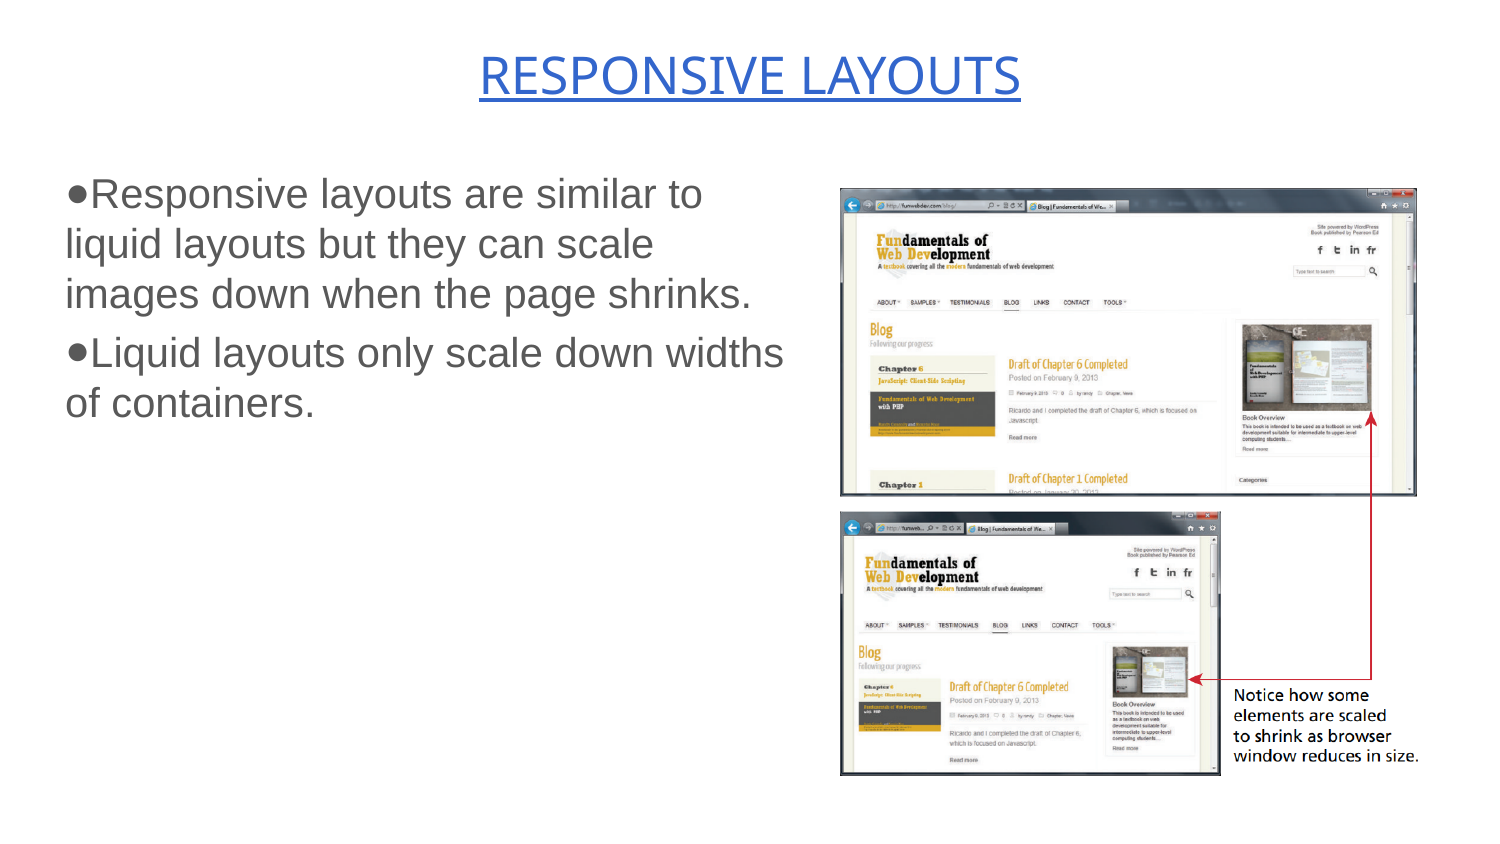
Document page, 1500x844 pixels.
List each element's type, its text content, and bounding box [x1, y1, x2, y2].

subtitle Responsive layouts are similar to liquid layouts but they can scale images down when the page shrinks. Liquid layouts only scale down widths of containers. [50, 159, 800, 785]
title RESPONSIVE LAYOUTS [0, 37, 1500, 110]
picture [837, 184, 1426, 780]
